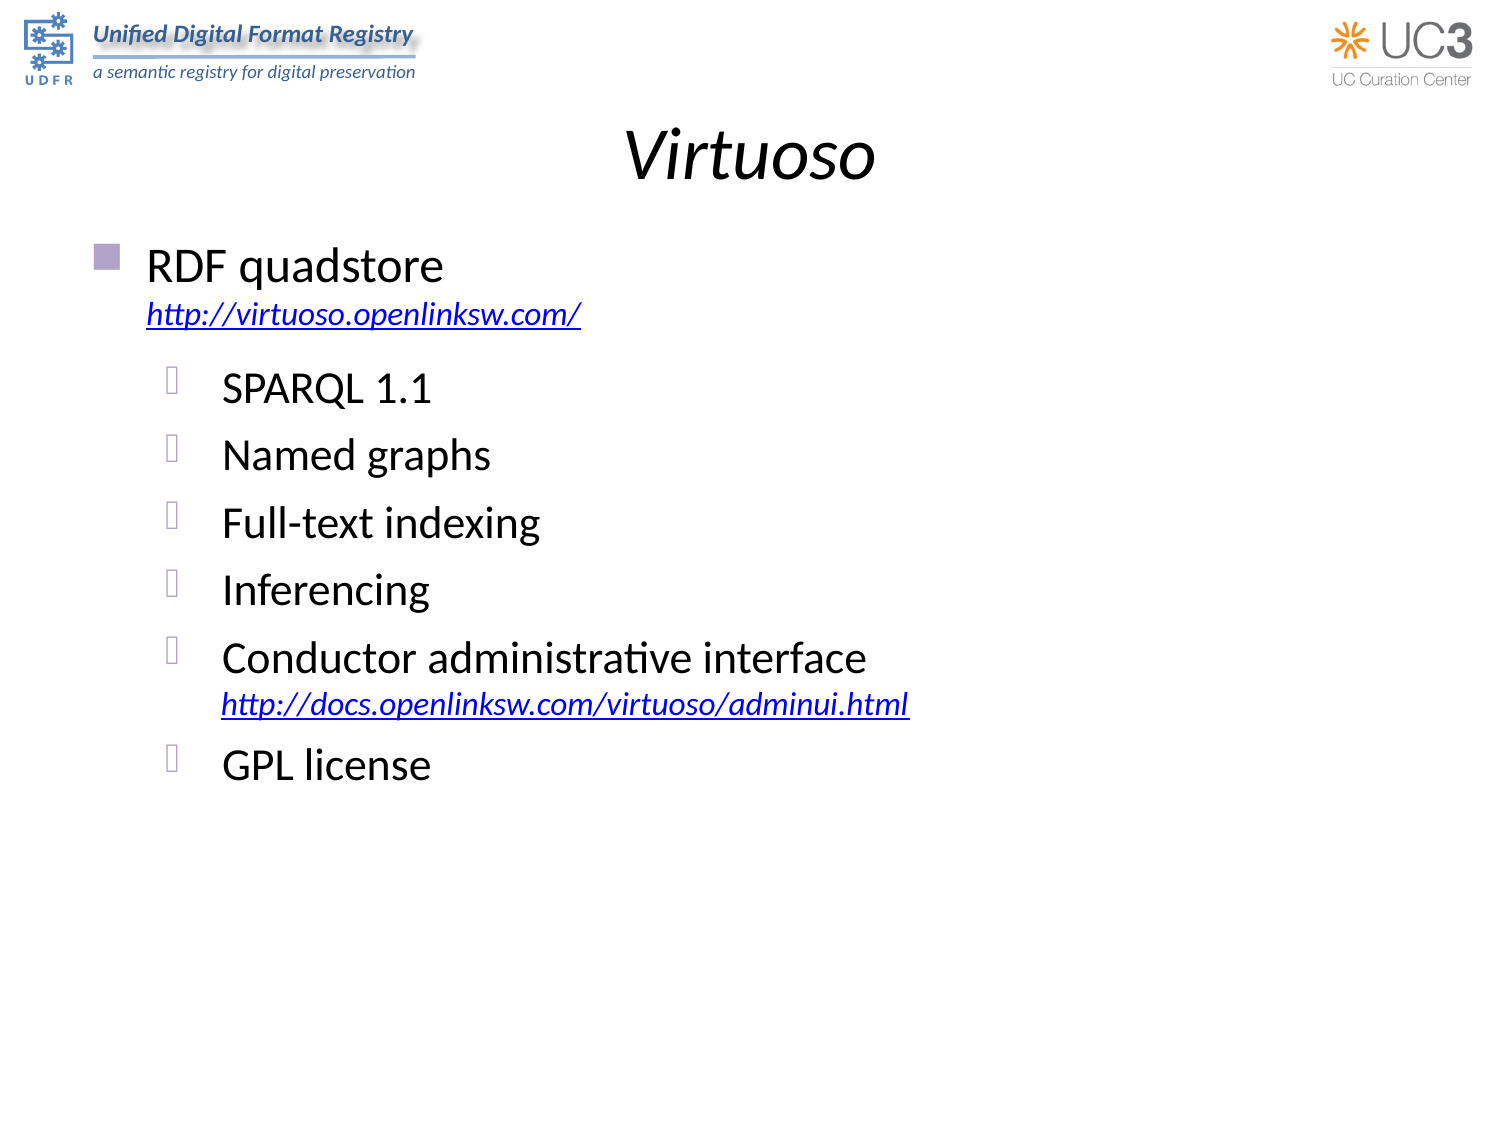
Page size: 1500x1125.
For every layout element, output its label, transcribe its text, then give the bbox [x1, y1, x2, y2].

list RDF quadstore http://virtuoso.openlinksw.com/ SPARQL 1.1 Named graphs Full-text indexing Inferencing Conductor administrative interface http://docs.openlinksw.com/virtuoso/adminui.html GPL license [75, 224, 1425, 1075]
picture [1325, 16, 1477, 90]
title Virtuoso [75, 87, 1425, 213]
picture [24, 12, 132, 88]
